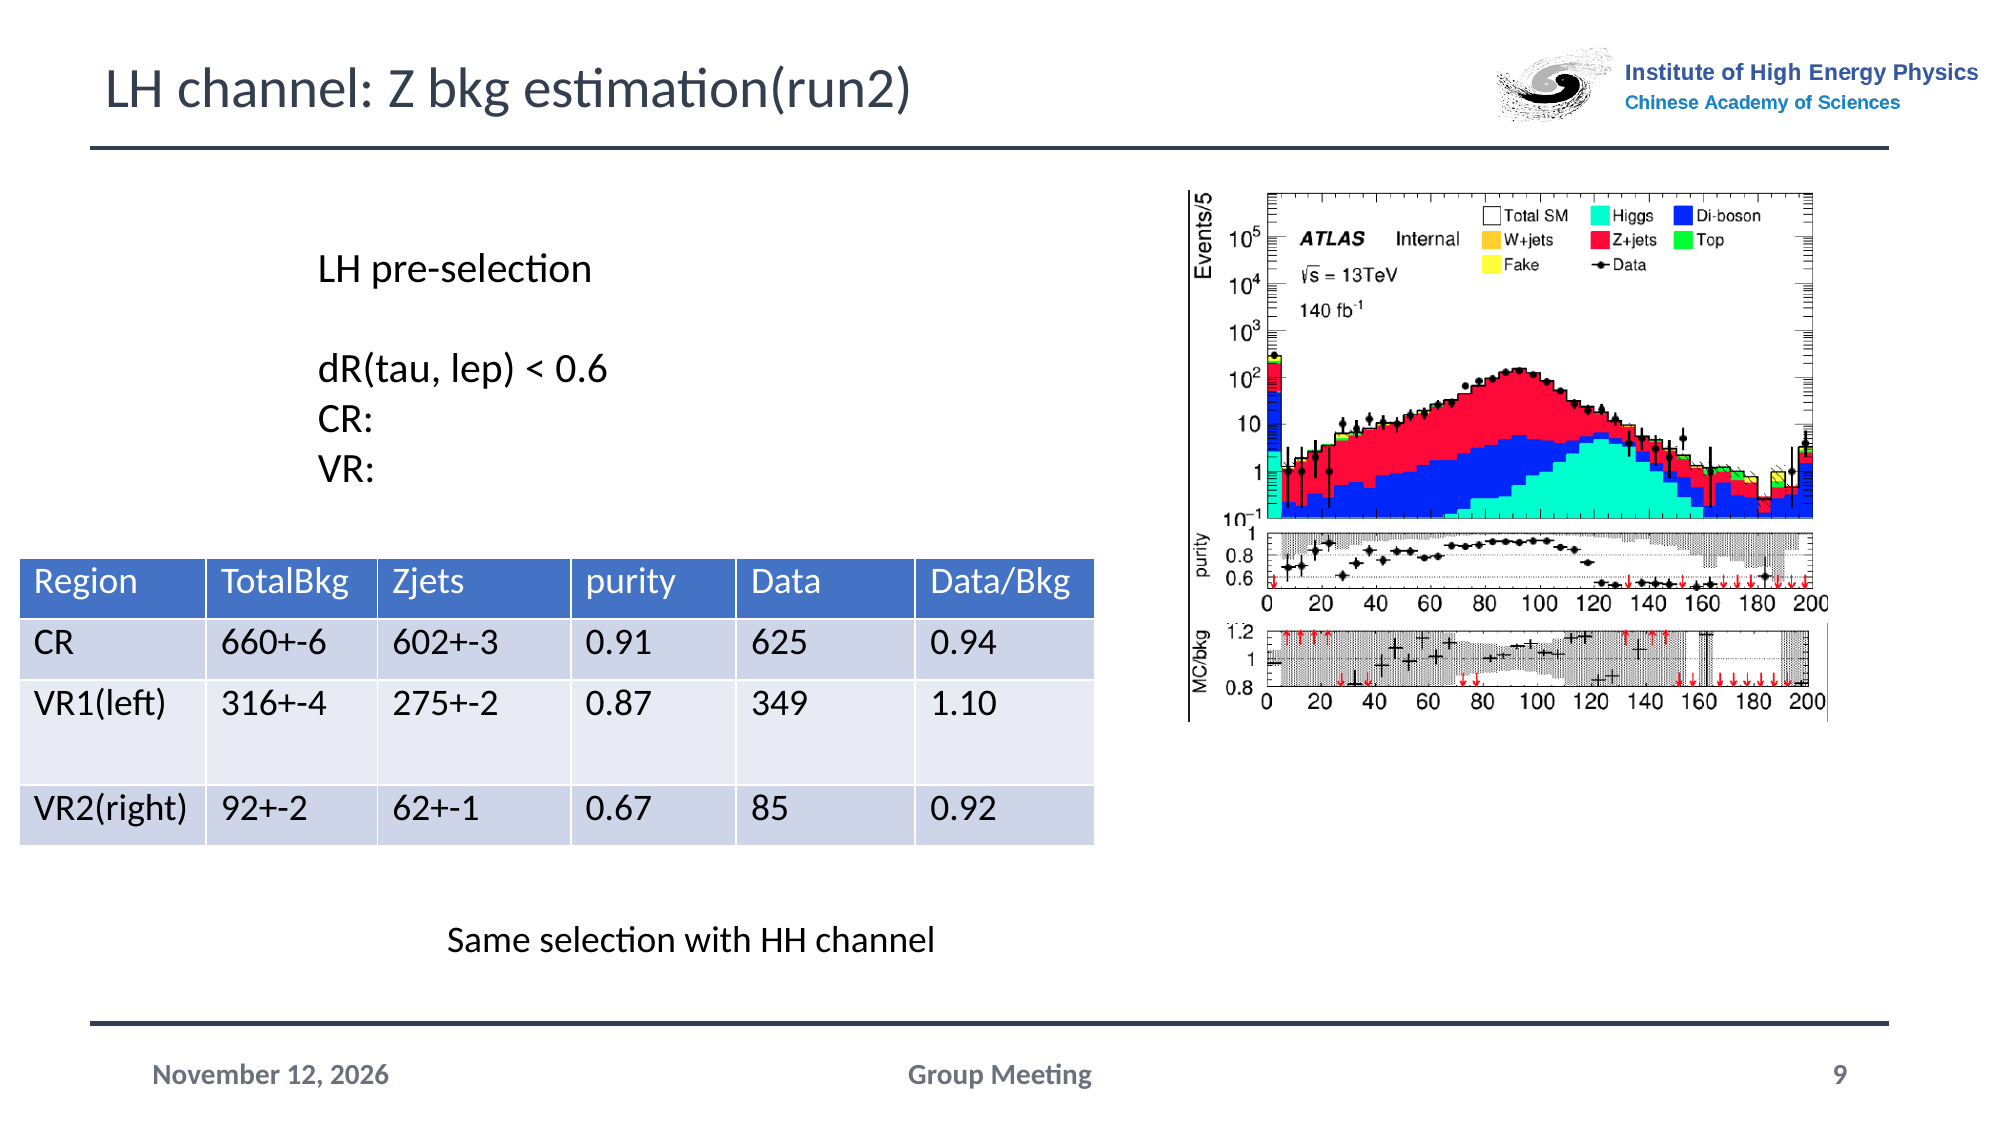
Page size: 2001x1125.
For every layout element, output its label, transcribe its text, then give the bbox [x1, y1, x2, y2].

list LH channel: Z bkg estimation(run2) [90, 51, 1136, 129]
table_cell 92+-2 [207, 786, 377, 845]
table_header Data [737, 559, 914, 618]
table_cell 62+-1 [378, 786, 570, 845]
table_cell 316+-4 [207, 681, 377, 784]
picture [1495, 46, 1978, 123]
table_cell 0.91 [572, 620, 735, 679]
table_cell 0.92 [916, 786, 1094, 845]
table_header purity [572, 559, 735, 618]
table_cell 349 [737, 681, 914, 784]
table_cell VR2(right) [20, 786, 205, 845]
table_cell VR1(left) [20, 681, 205, 784]
text_box Same selection with HH channel [432, 907, 960, 968]
picture [1188, 190, 1828, 722]
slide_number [137, 1042, 588, 1103]
footer Group Meeting [662, 1042, 1338, 1103]
slide_number 9 [1412, 1042, 1863, 1103]
table_cell 275+-2 [378, 681, 570, 784]
table_cell 625 [737, 620, 914, 679]
table_cell CR [20, 620, 205, 679]
table_cell 0.67 [572, 786, 735, 845]
table_header TotalBkg [207, 559, 377, 618]
table_cell 1.10 [916, 681, 1094, 784]
table_cell 0.87 [572, 681, 735, 784]
table_cell 0.94 [916, 620, 1094, 679]
table_cell 85 [737, 786, 914, 845]
table_header Region [20, 559, 205, 618]
table_cell 660+-6 [207, 620, 377, 679]
table_header Data/Bkg [916, 559, 1094, 618]
table_cell 602+-3 [378, 620, 570, 679]
table_header Zjets [378, 559, 570, 618]
